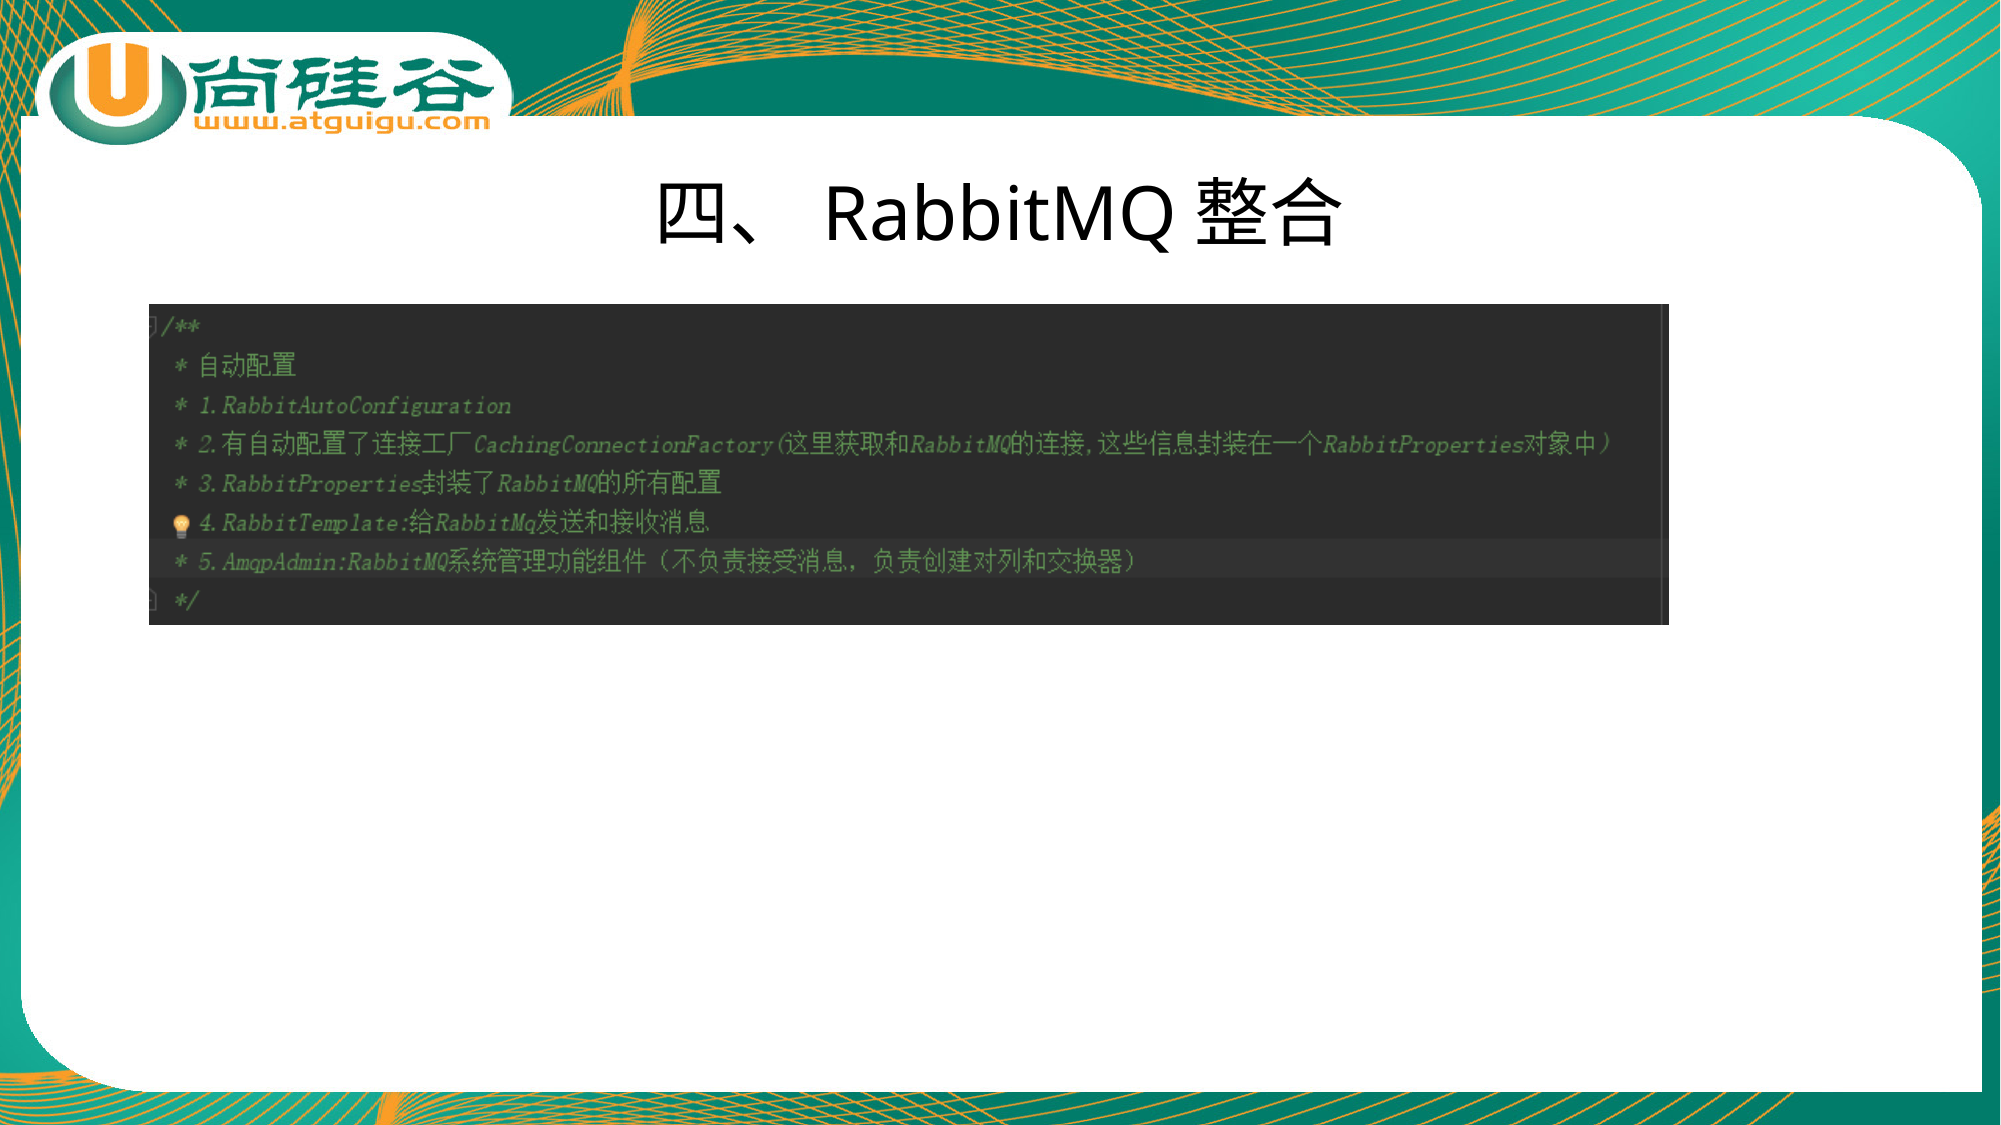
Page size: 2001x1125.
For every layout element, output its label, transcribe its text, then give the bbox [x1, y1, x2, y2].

title 四、RabbitMQ整合 [99, 117, 1900, 305]
picture [0, 0, 2001, 1125]
